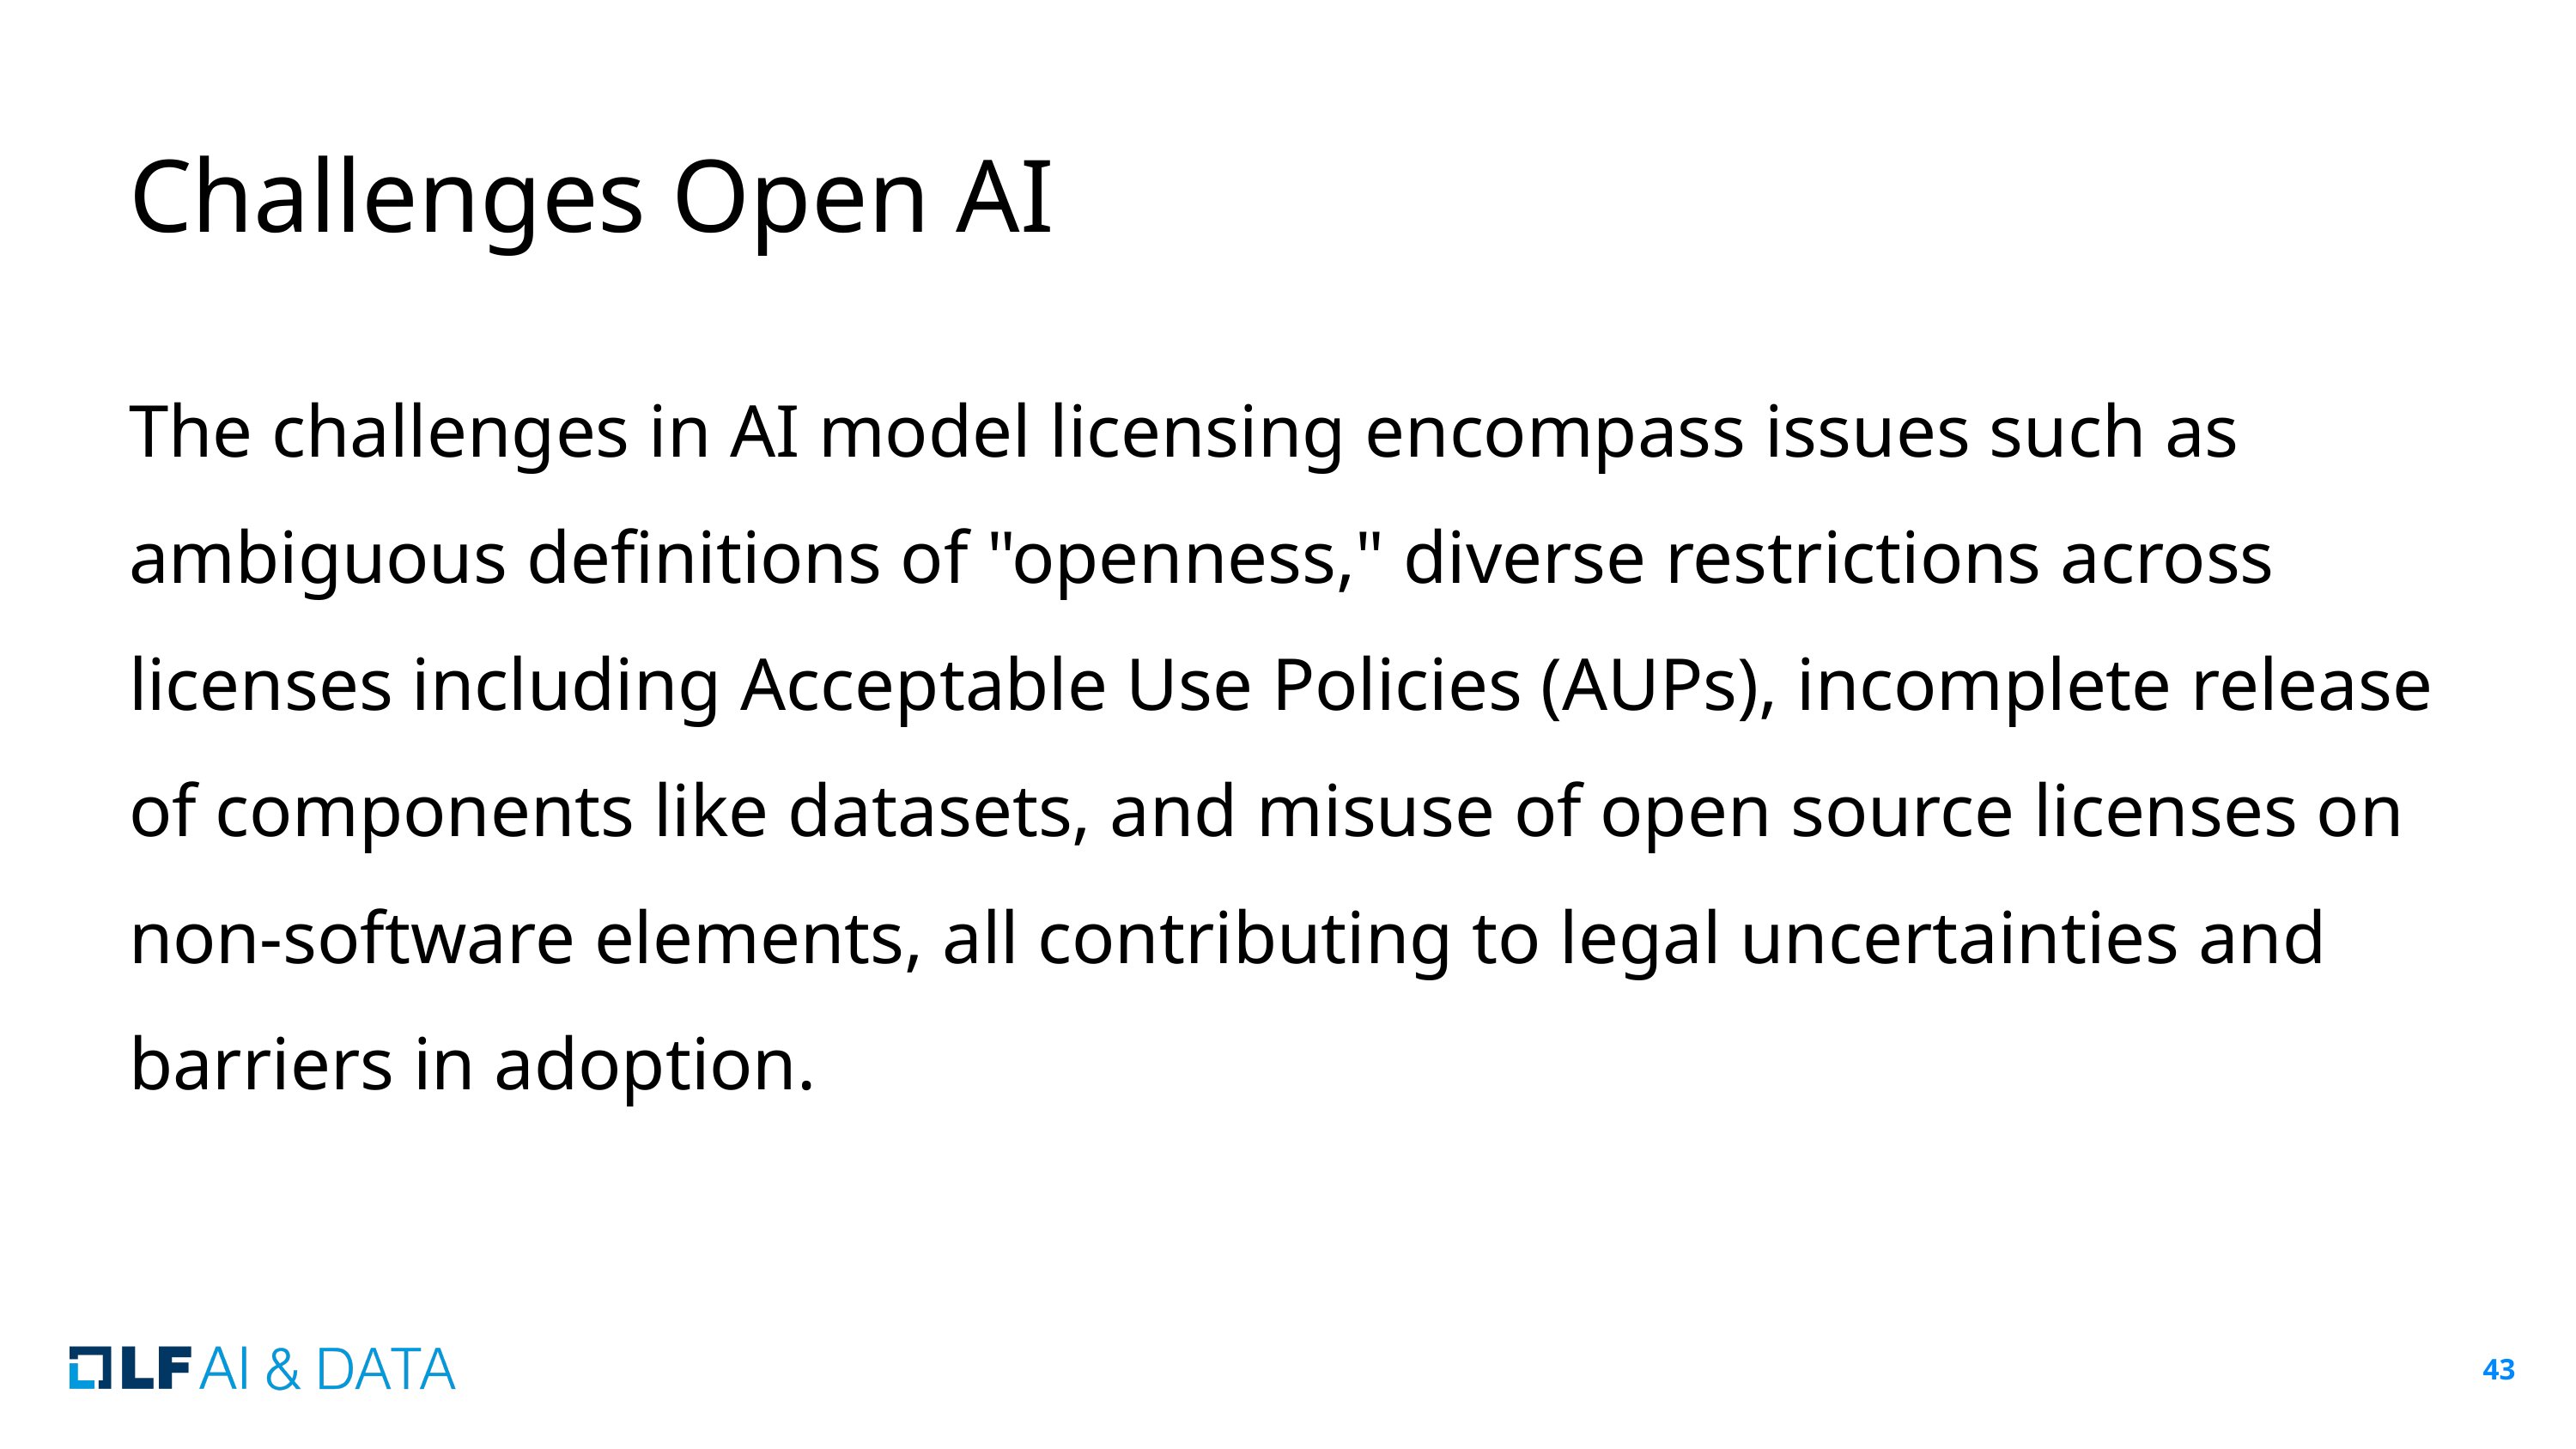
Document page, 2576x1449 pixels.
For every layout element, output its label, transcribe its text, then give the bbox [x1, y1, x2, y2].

list The challenges in AI model licensing encompass issues such as ambiguous definitions of "openness," diverse restrictions across licenses including Acceptable Use Policies (AUPs), incomplete release of components like datasets, and misuse of open source licenses on non-software elements, all contributing to legal uncertainties and barriers in adoption. [129, 351, 2447, 1313]
title Challenges Open AI [129, 124, 2530, 287]
slide_number ‹#› [2386, 1313, 2542, 1425]
picture [61, 1341, 461, 1397]
